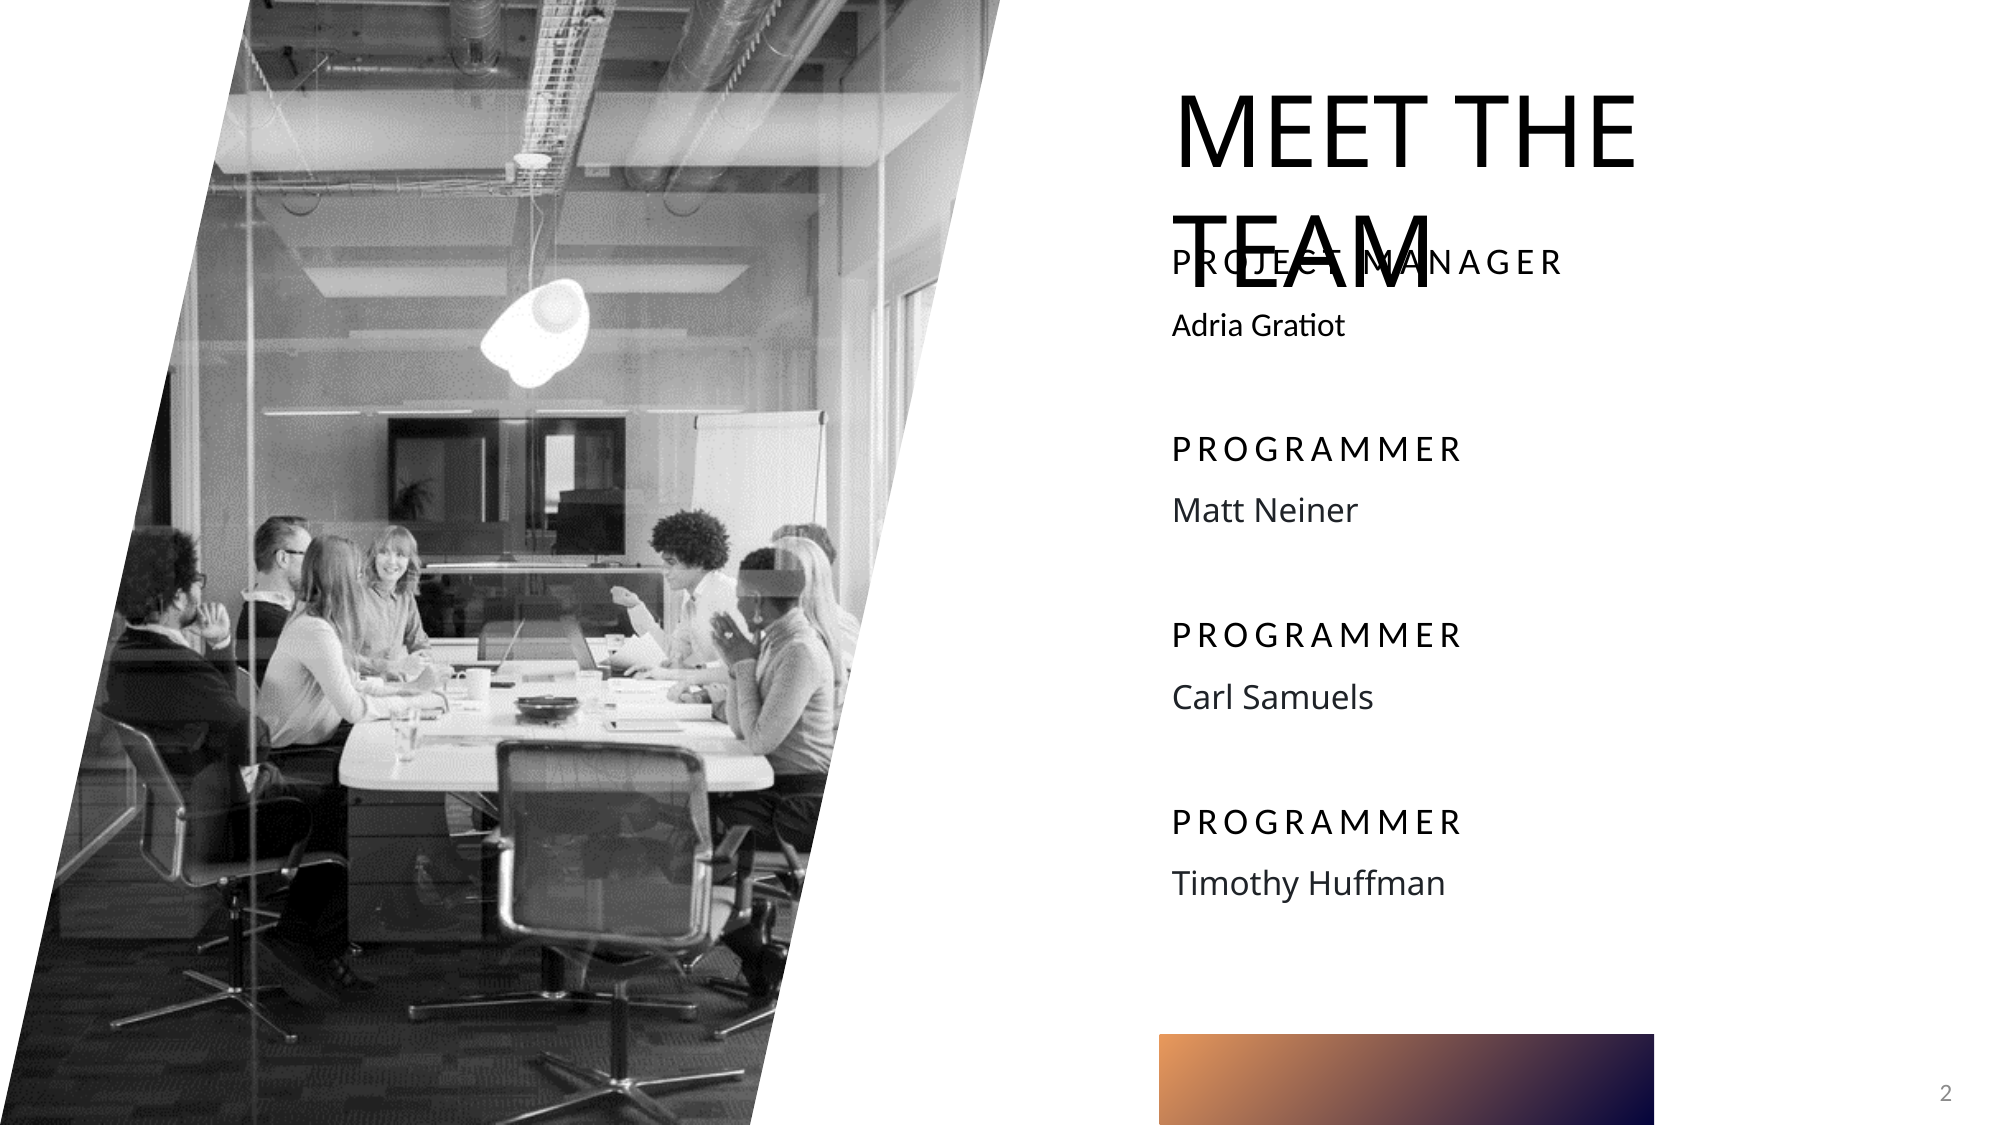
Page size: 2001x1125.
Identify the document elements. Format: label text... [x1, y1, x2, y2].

title Meet the team [1157, 59, 1938, 154]
slide_number 2 [1894, 1061, 1968, 1121]
text_box PROJECT MANAGER Adria Gratiot PROGRAMMER Matt Neiner PROGRAMMER Carl Samuels PROGRAMMER Timothy Huffman [1157, 207, 1938, 968]
picture [0, 0, 1000, 1125]
